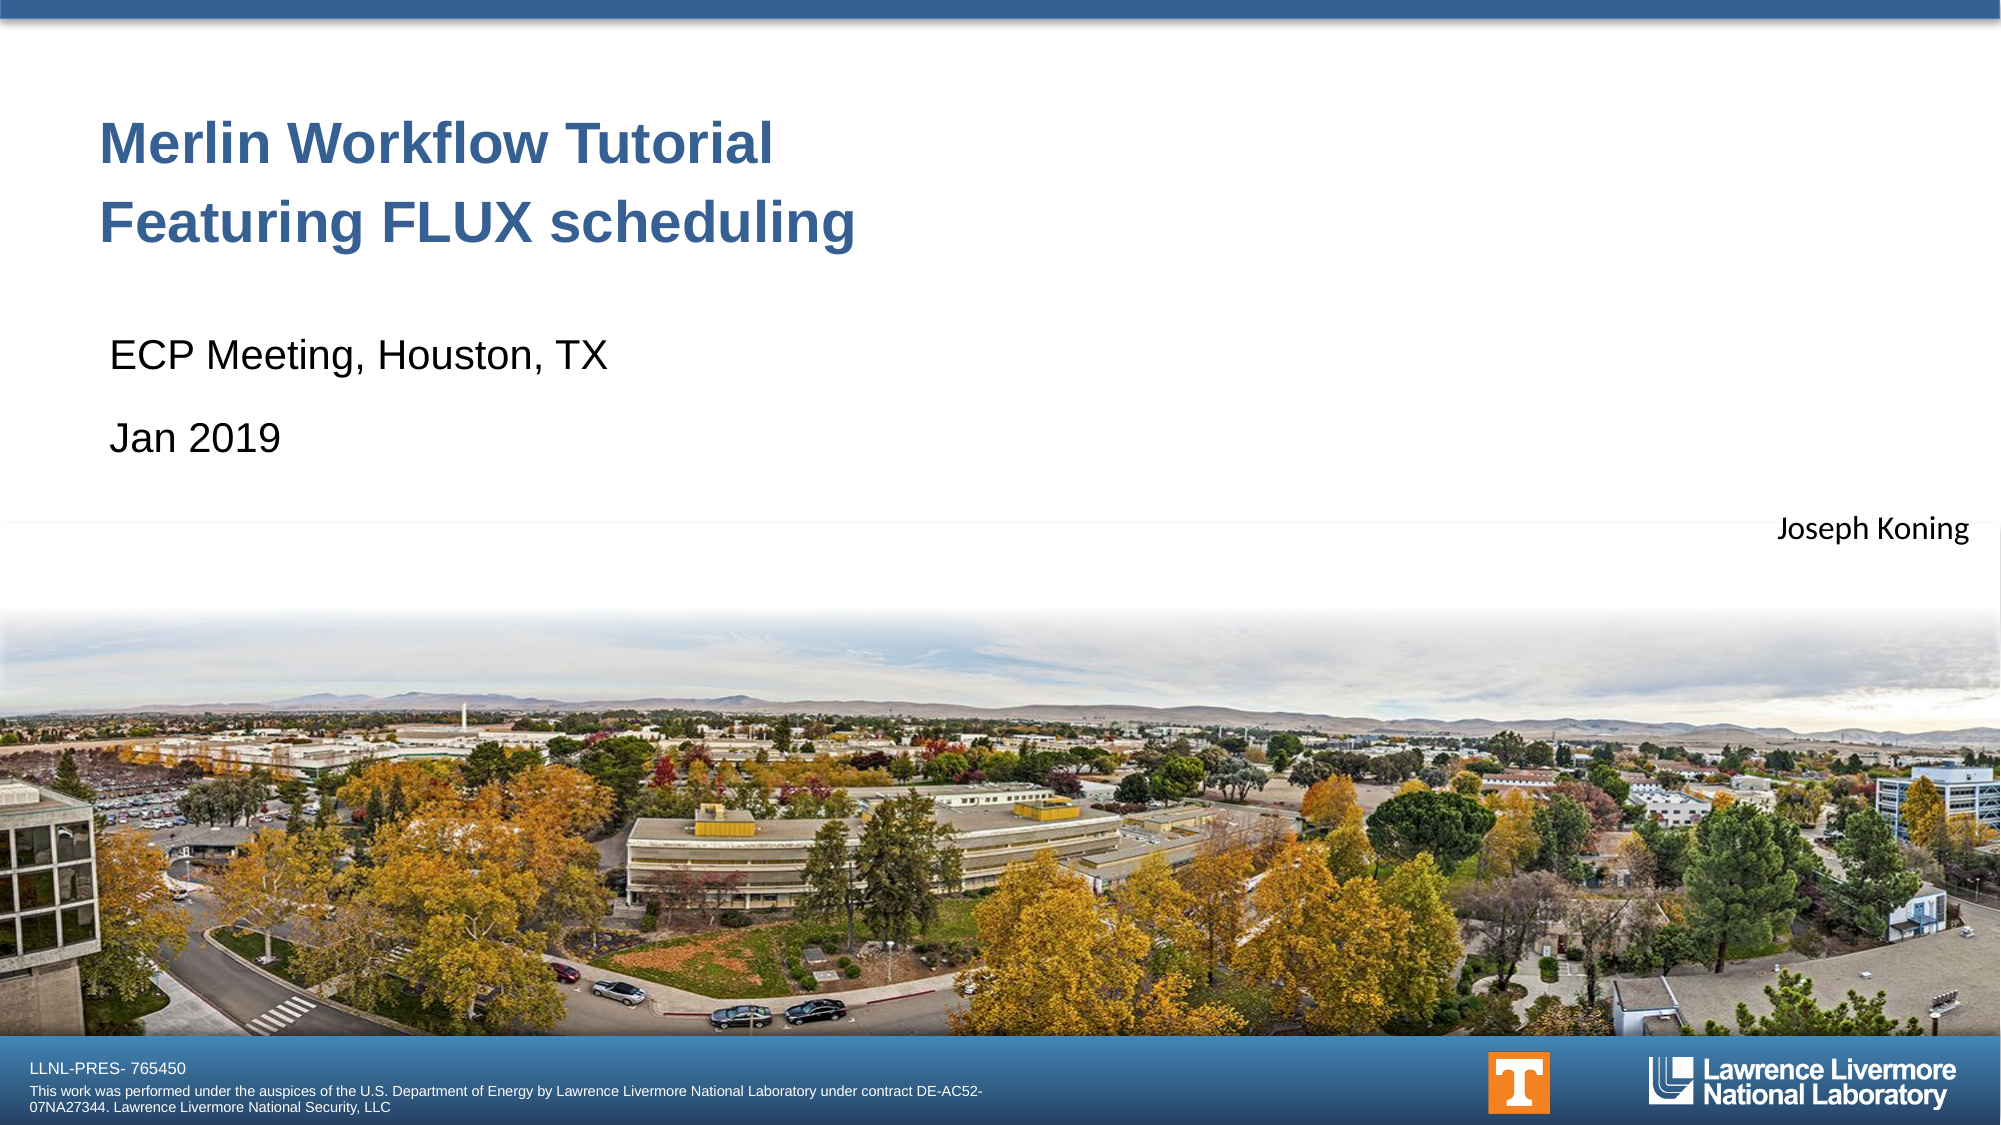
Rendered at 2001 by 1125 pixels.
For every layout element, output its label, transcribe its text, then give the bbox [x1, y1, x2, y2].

picture [0, 687, 2000, 1036]
list ECP Meeting, Houston, TX Jan 2019 [99, 332, 1332, 393]
picture [1649, 1057, 1956, 1110]
title Merlin Workflow Tutorial Featuring FLUX scheduling [99, 137, 1450, 262]
picture [1476, 1042, 1562, 1123]
list Joseph Koning [999, 507, 2000, 587]
